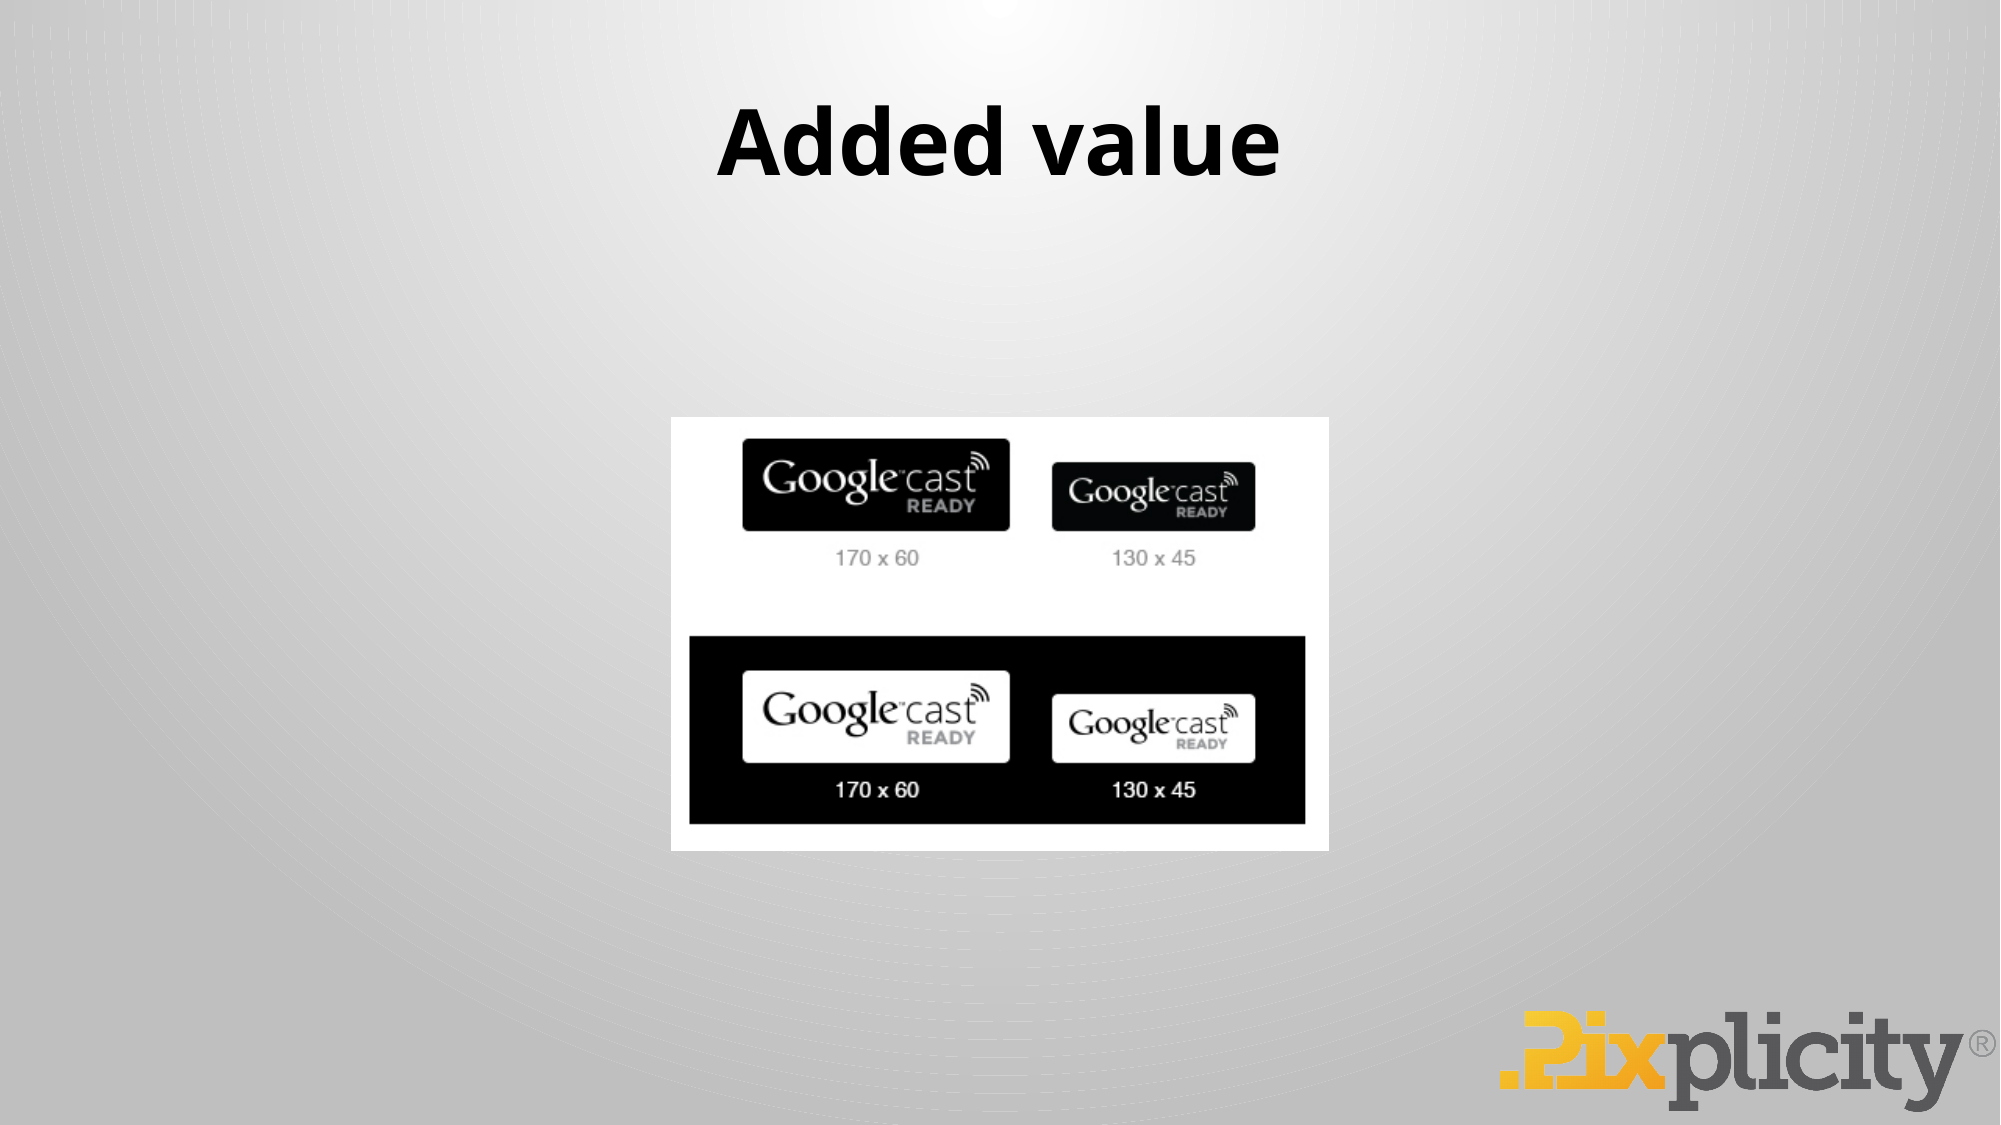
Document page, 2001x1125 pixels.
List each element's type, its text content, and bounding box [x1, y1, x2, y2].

picture [1500, 1011, 1996, 1112]
title Added value [99, 45, 1900, 233]
picture [670, 417, 1330, 851]
